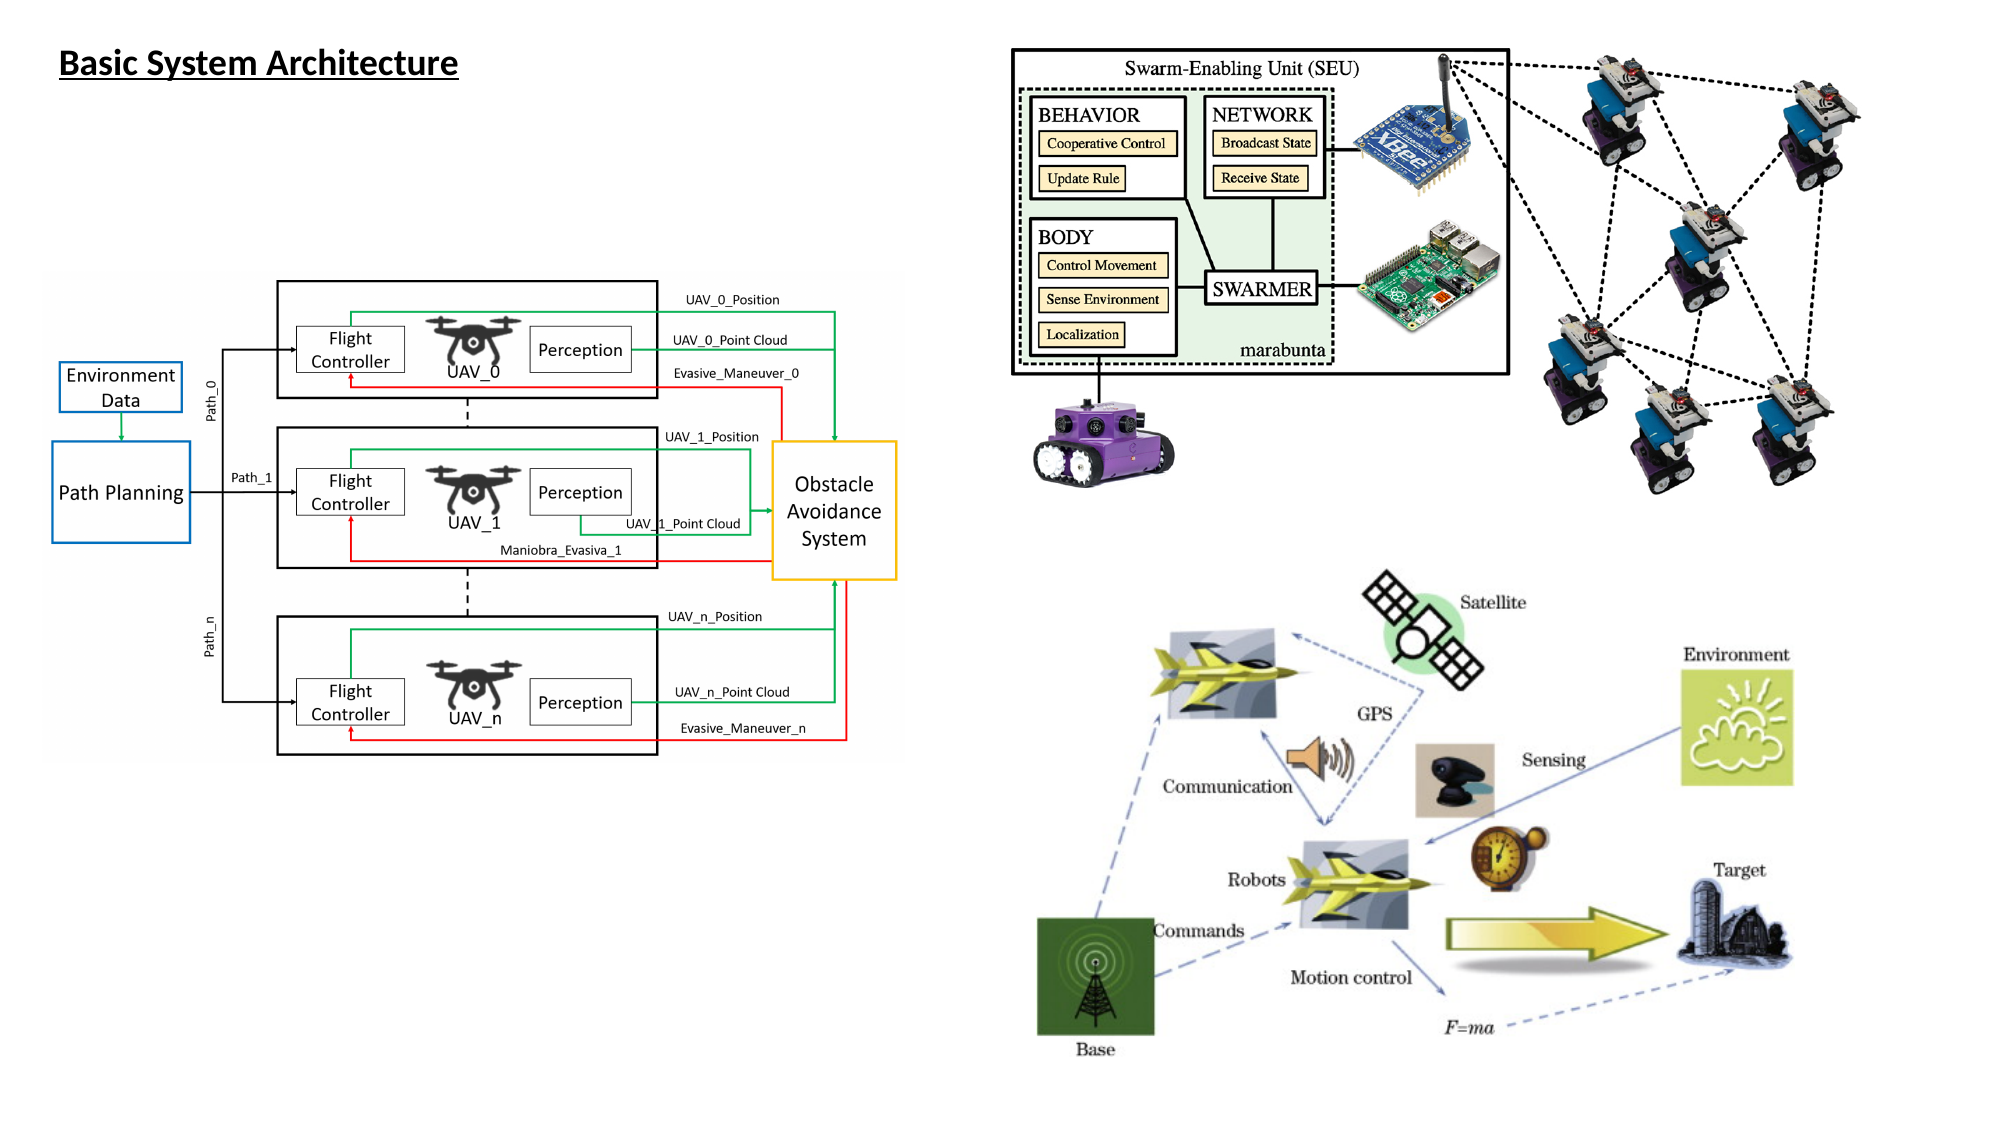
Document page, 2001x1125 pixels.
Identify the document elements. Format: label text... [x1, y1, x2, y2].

picture [42, 271, 905, 763]
picture [1011, 48, 1862, 495]
text_box Basic System Architecture [44, 30, 475, 90]
picture [1036, 567, 1795, 1057]
